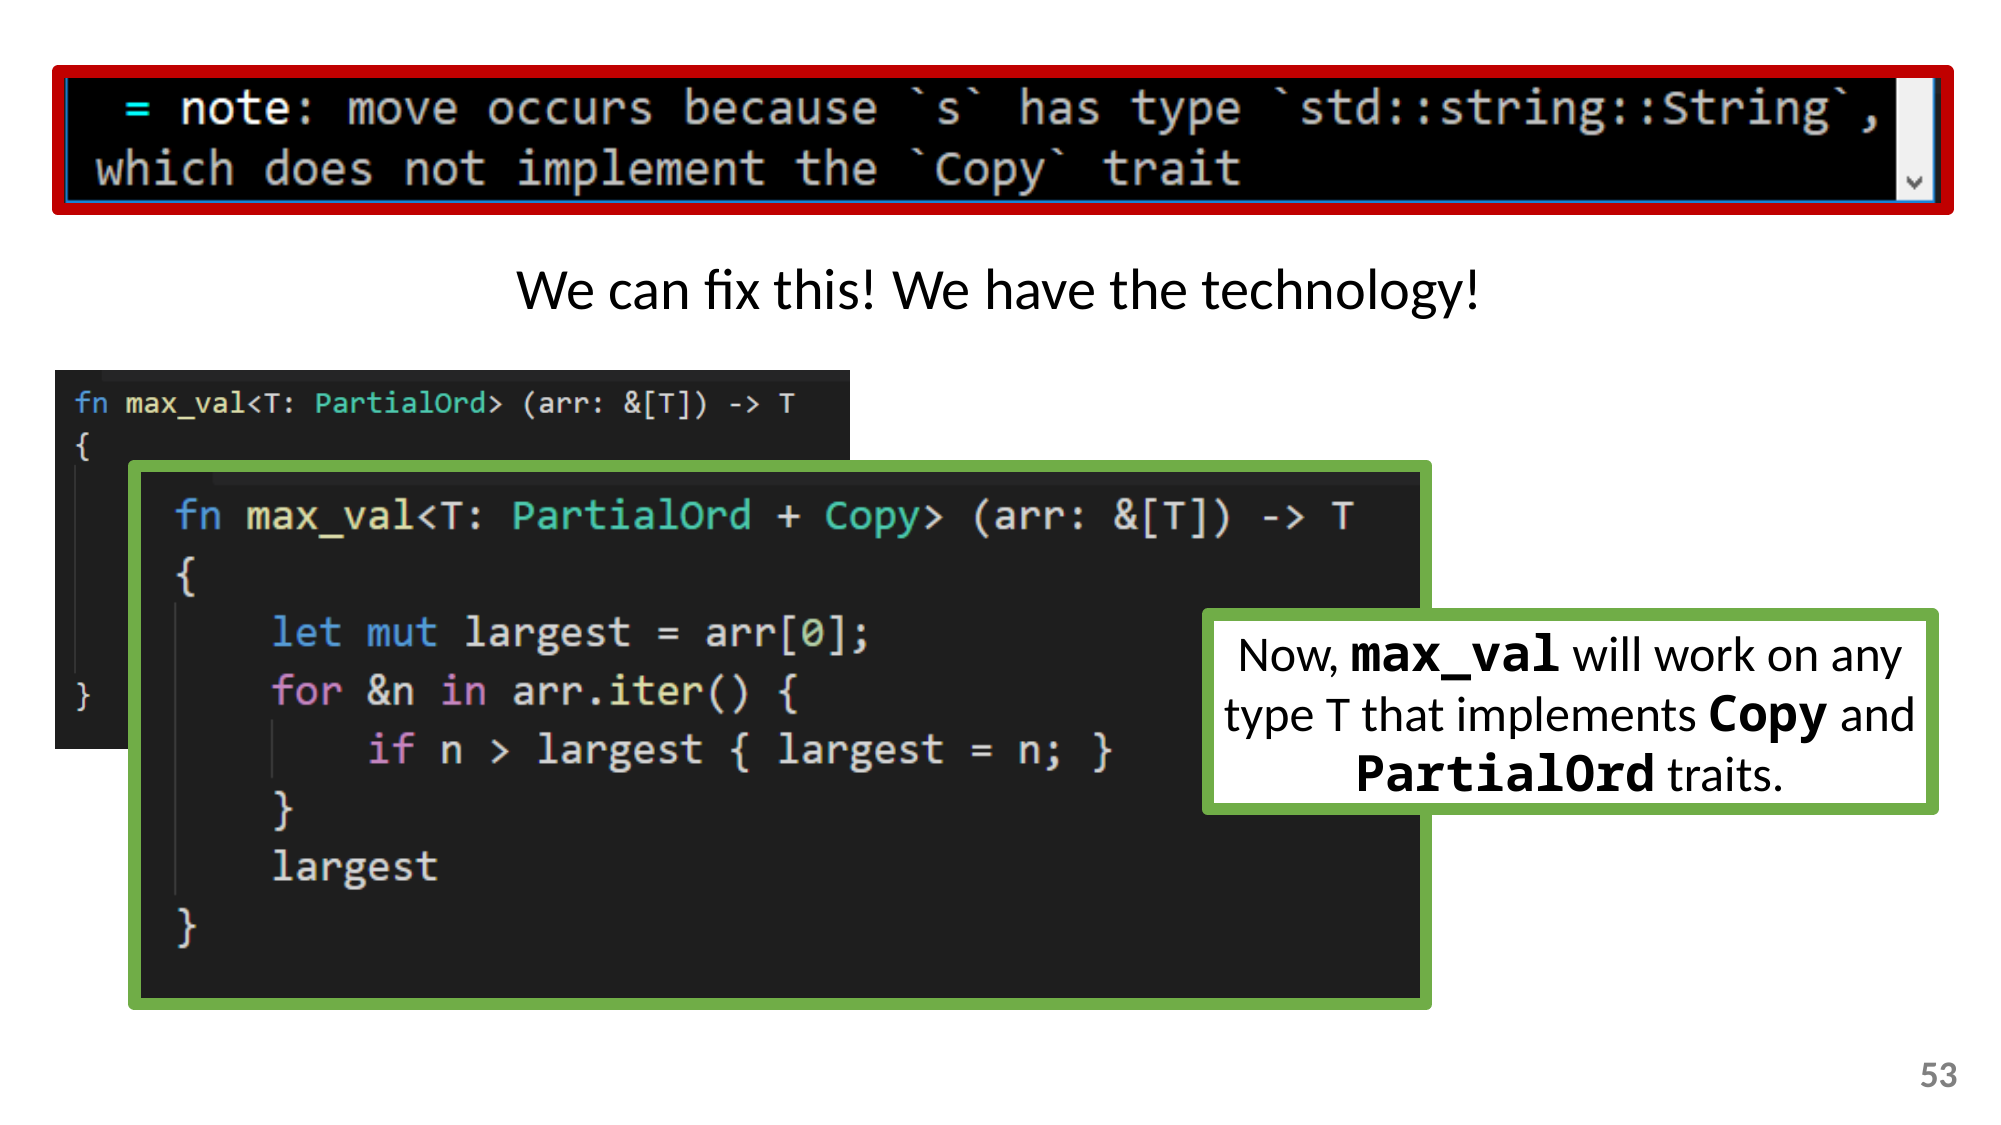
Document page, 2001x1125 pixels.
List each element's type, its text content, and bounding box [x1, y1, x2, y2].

text_box Now, max_val will work on any type T that implements Copy and PartialOrd traits. [1420, 614, 1933, 810]
picture [64, 77, 1942, 203]
picture [55, 370, 1420, 998]
slide_number 53 [1522, 1042, 1973, 1103]
text_box We can fix this! We have the technology! [168, 243, 1832, 329]
